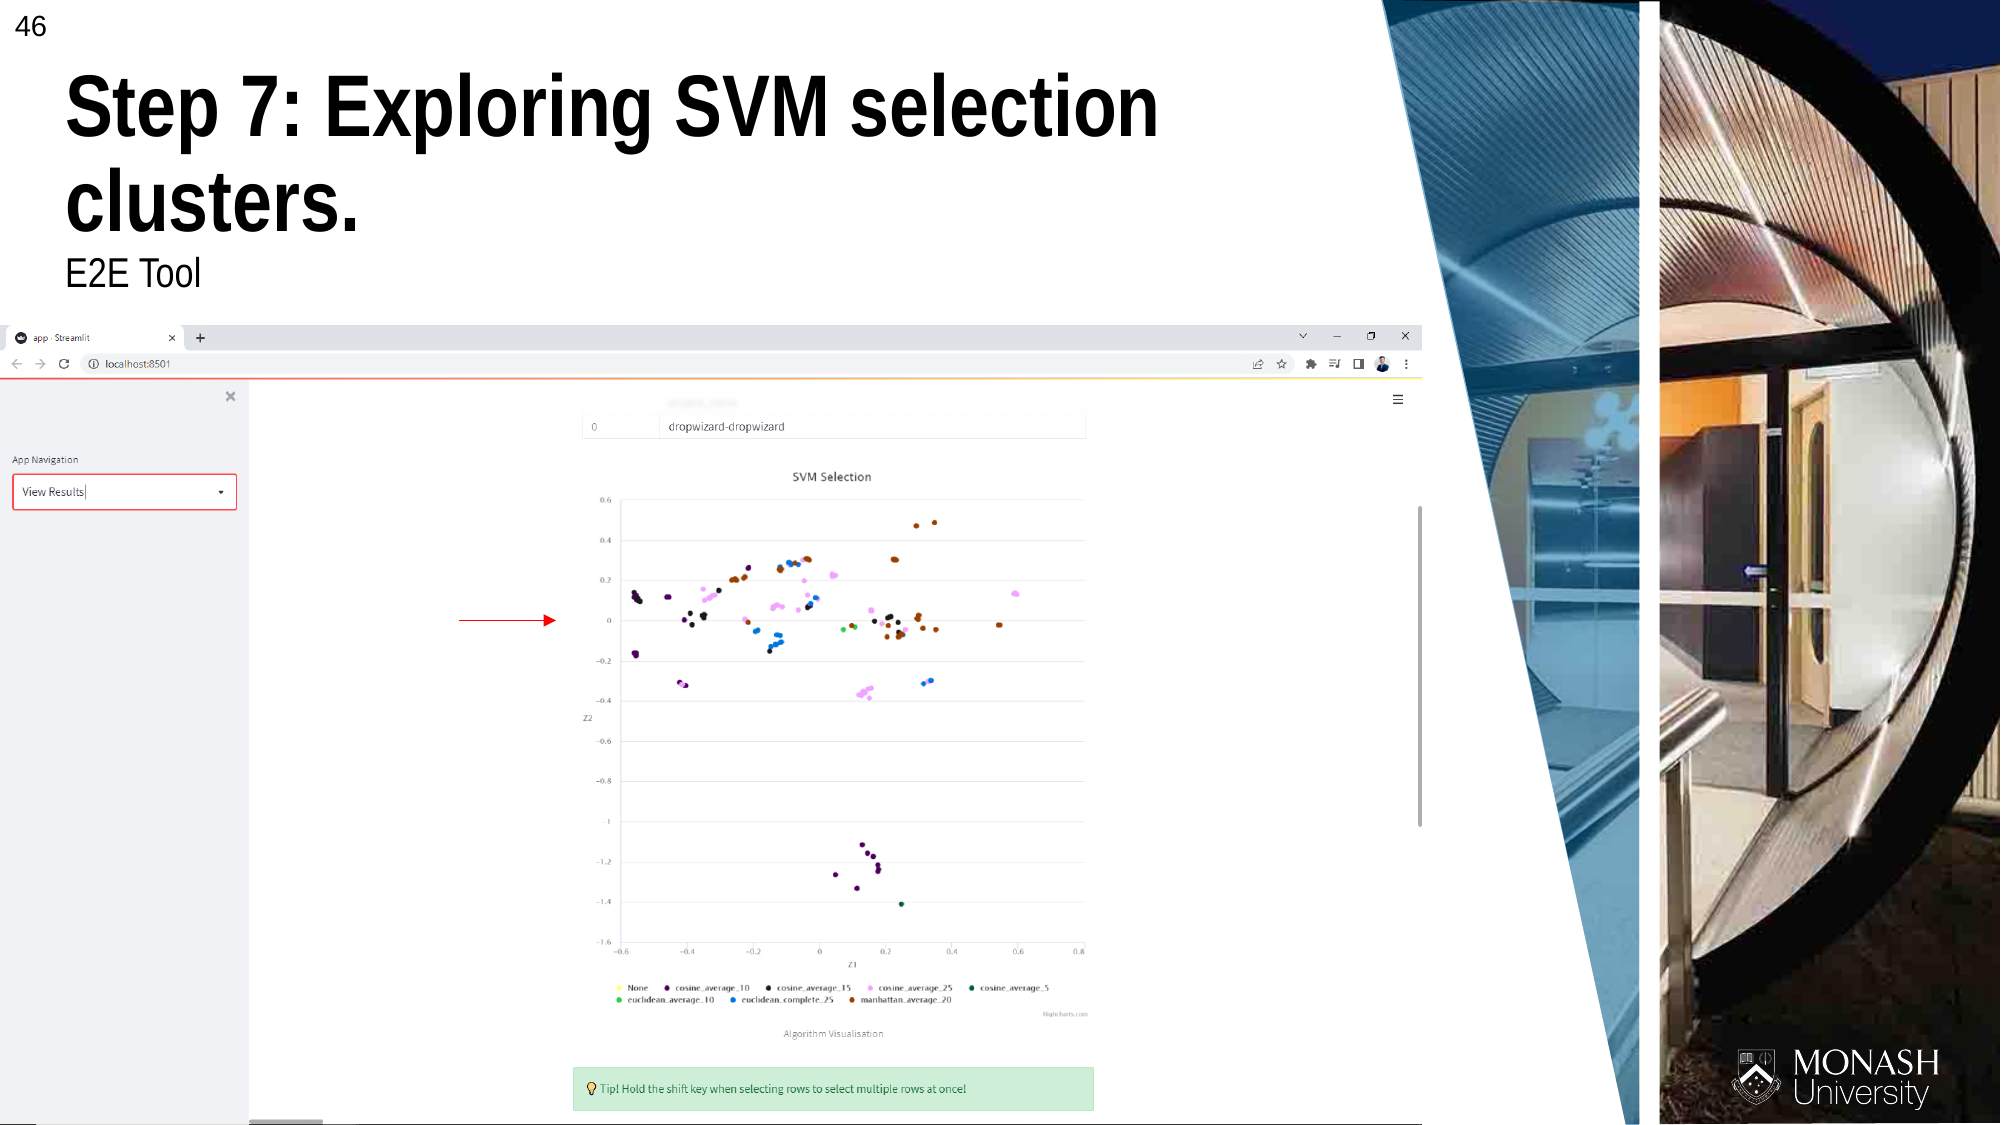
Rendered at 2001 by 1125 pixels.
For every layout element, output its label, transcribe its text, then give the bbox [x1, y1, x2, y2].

text_box E2E Tool [50, 244, 1321, 310]
text_box [1426, 402, 2000, 478]
picture [1494, 517, 1639, 1125]
list Step 7: Exploring SVM selection clusters. [50, 53, 1370, 175]
text_box [1426, 478, 2000, 517]
picture [1383, 0, 2001, 1125]
picture [0, 325, 1422, 1125]
